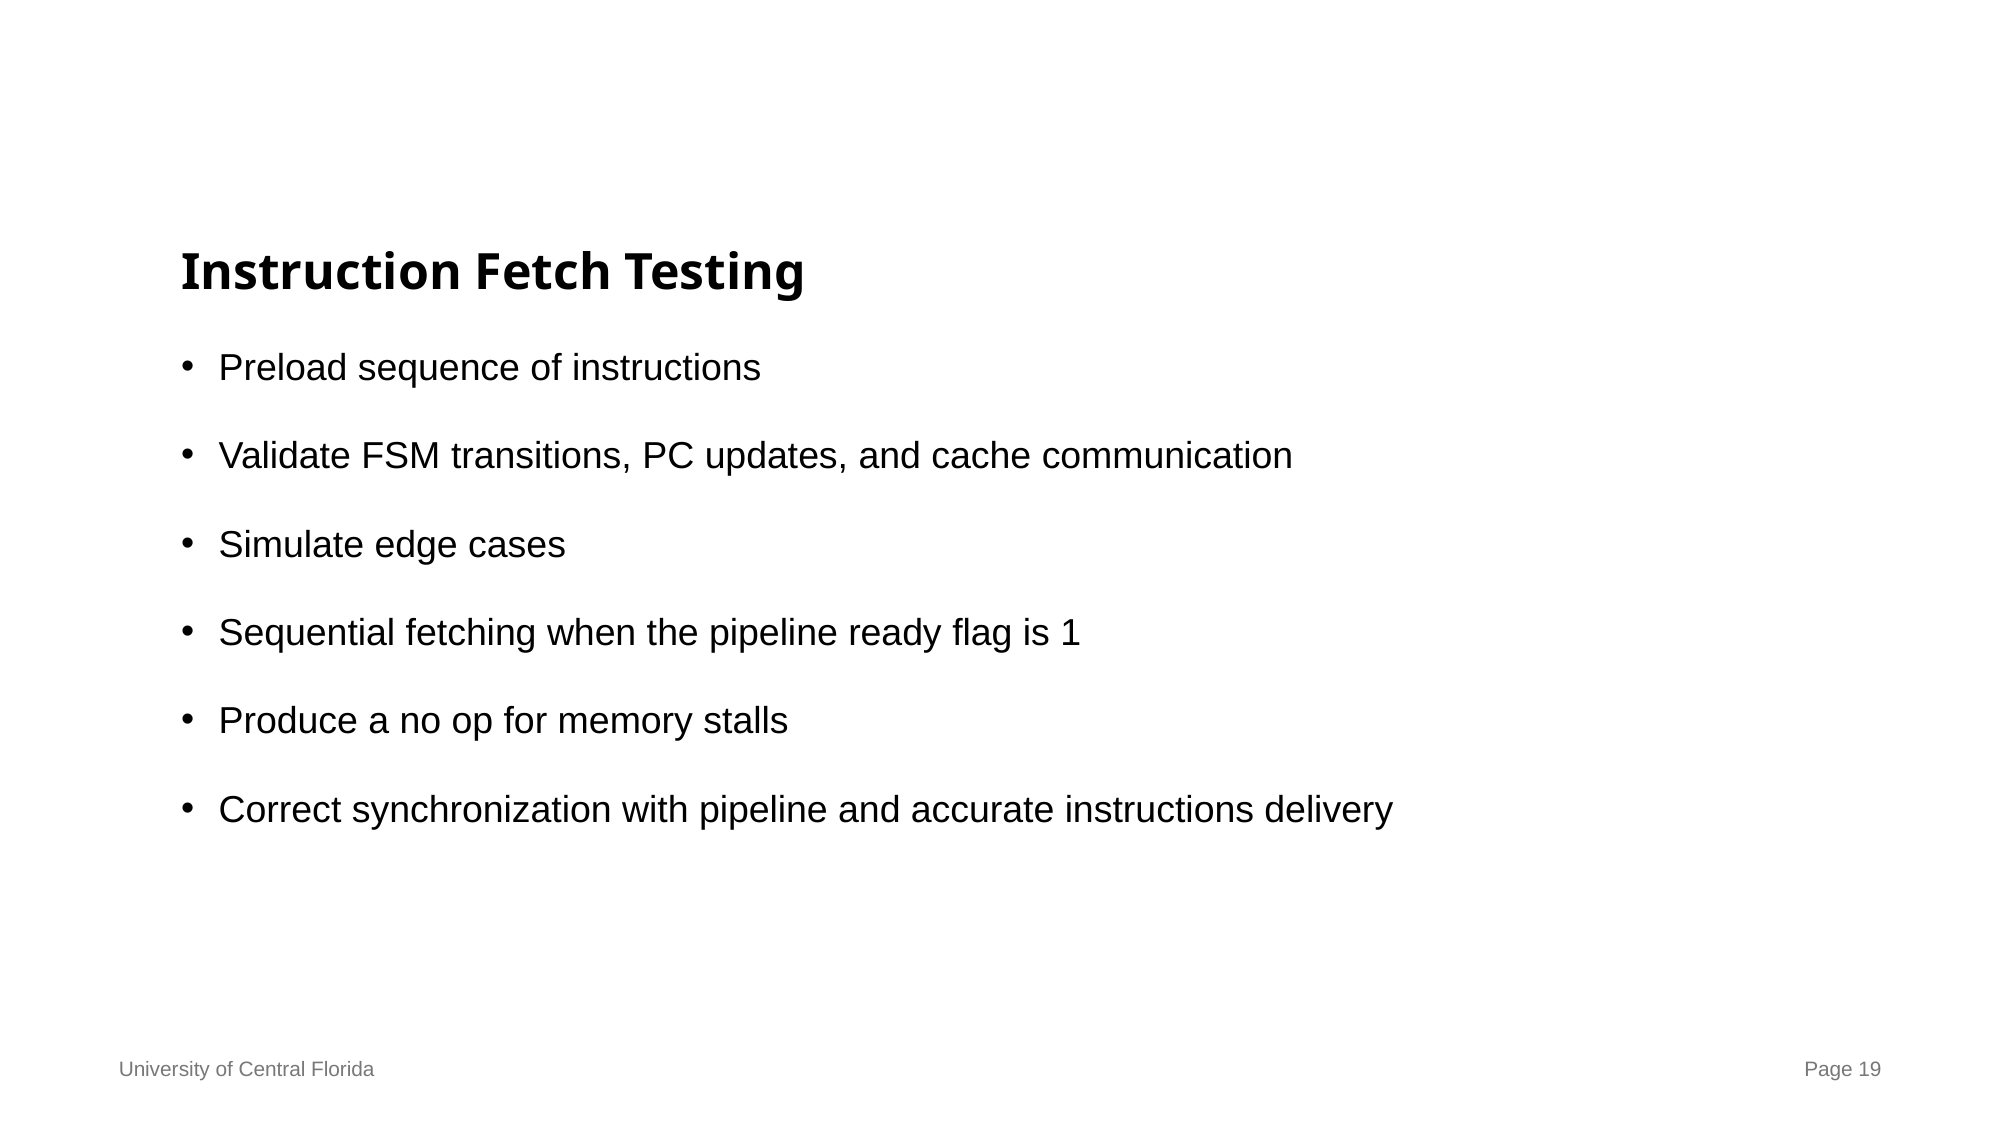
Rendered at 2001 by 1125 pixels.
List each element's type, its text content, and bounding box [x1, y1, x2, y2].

list Preload sequence of instructions Validate FSM transitions, PC updates, and cache communication Simulate edge cases Sequential fetching when the pipeline ready flag is 1 Produce a no op for memory stalls Correct synchronization with pipeline and accurate instructions delivery [181, 320, 1819, 943]
title Instruction Fetch Testing [181, 182, 1819, 300]
